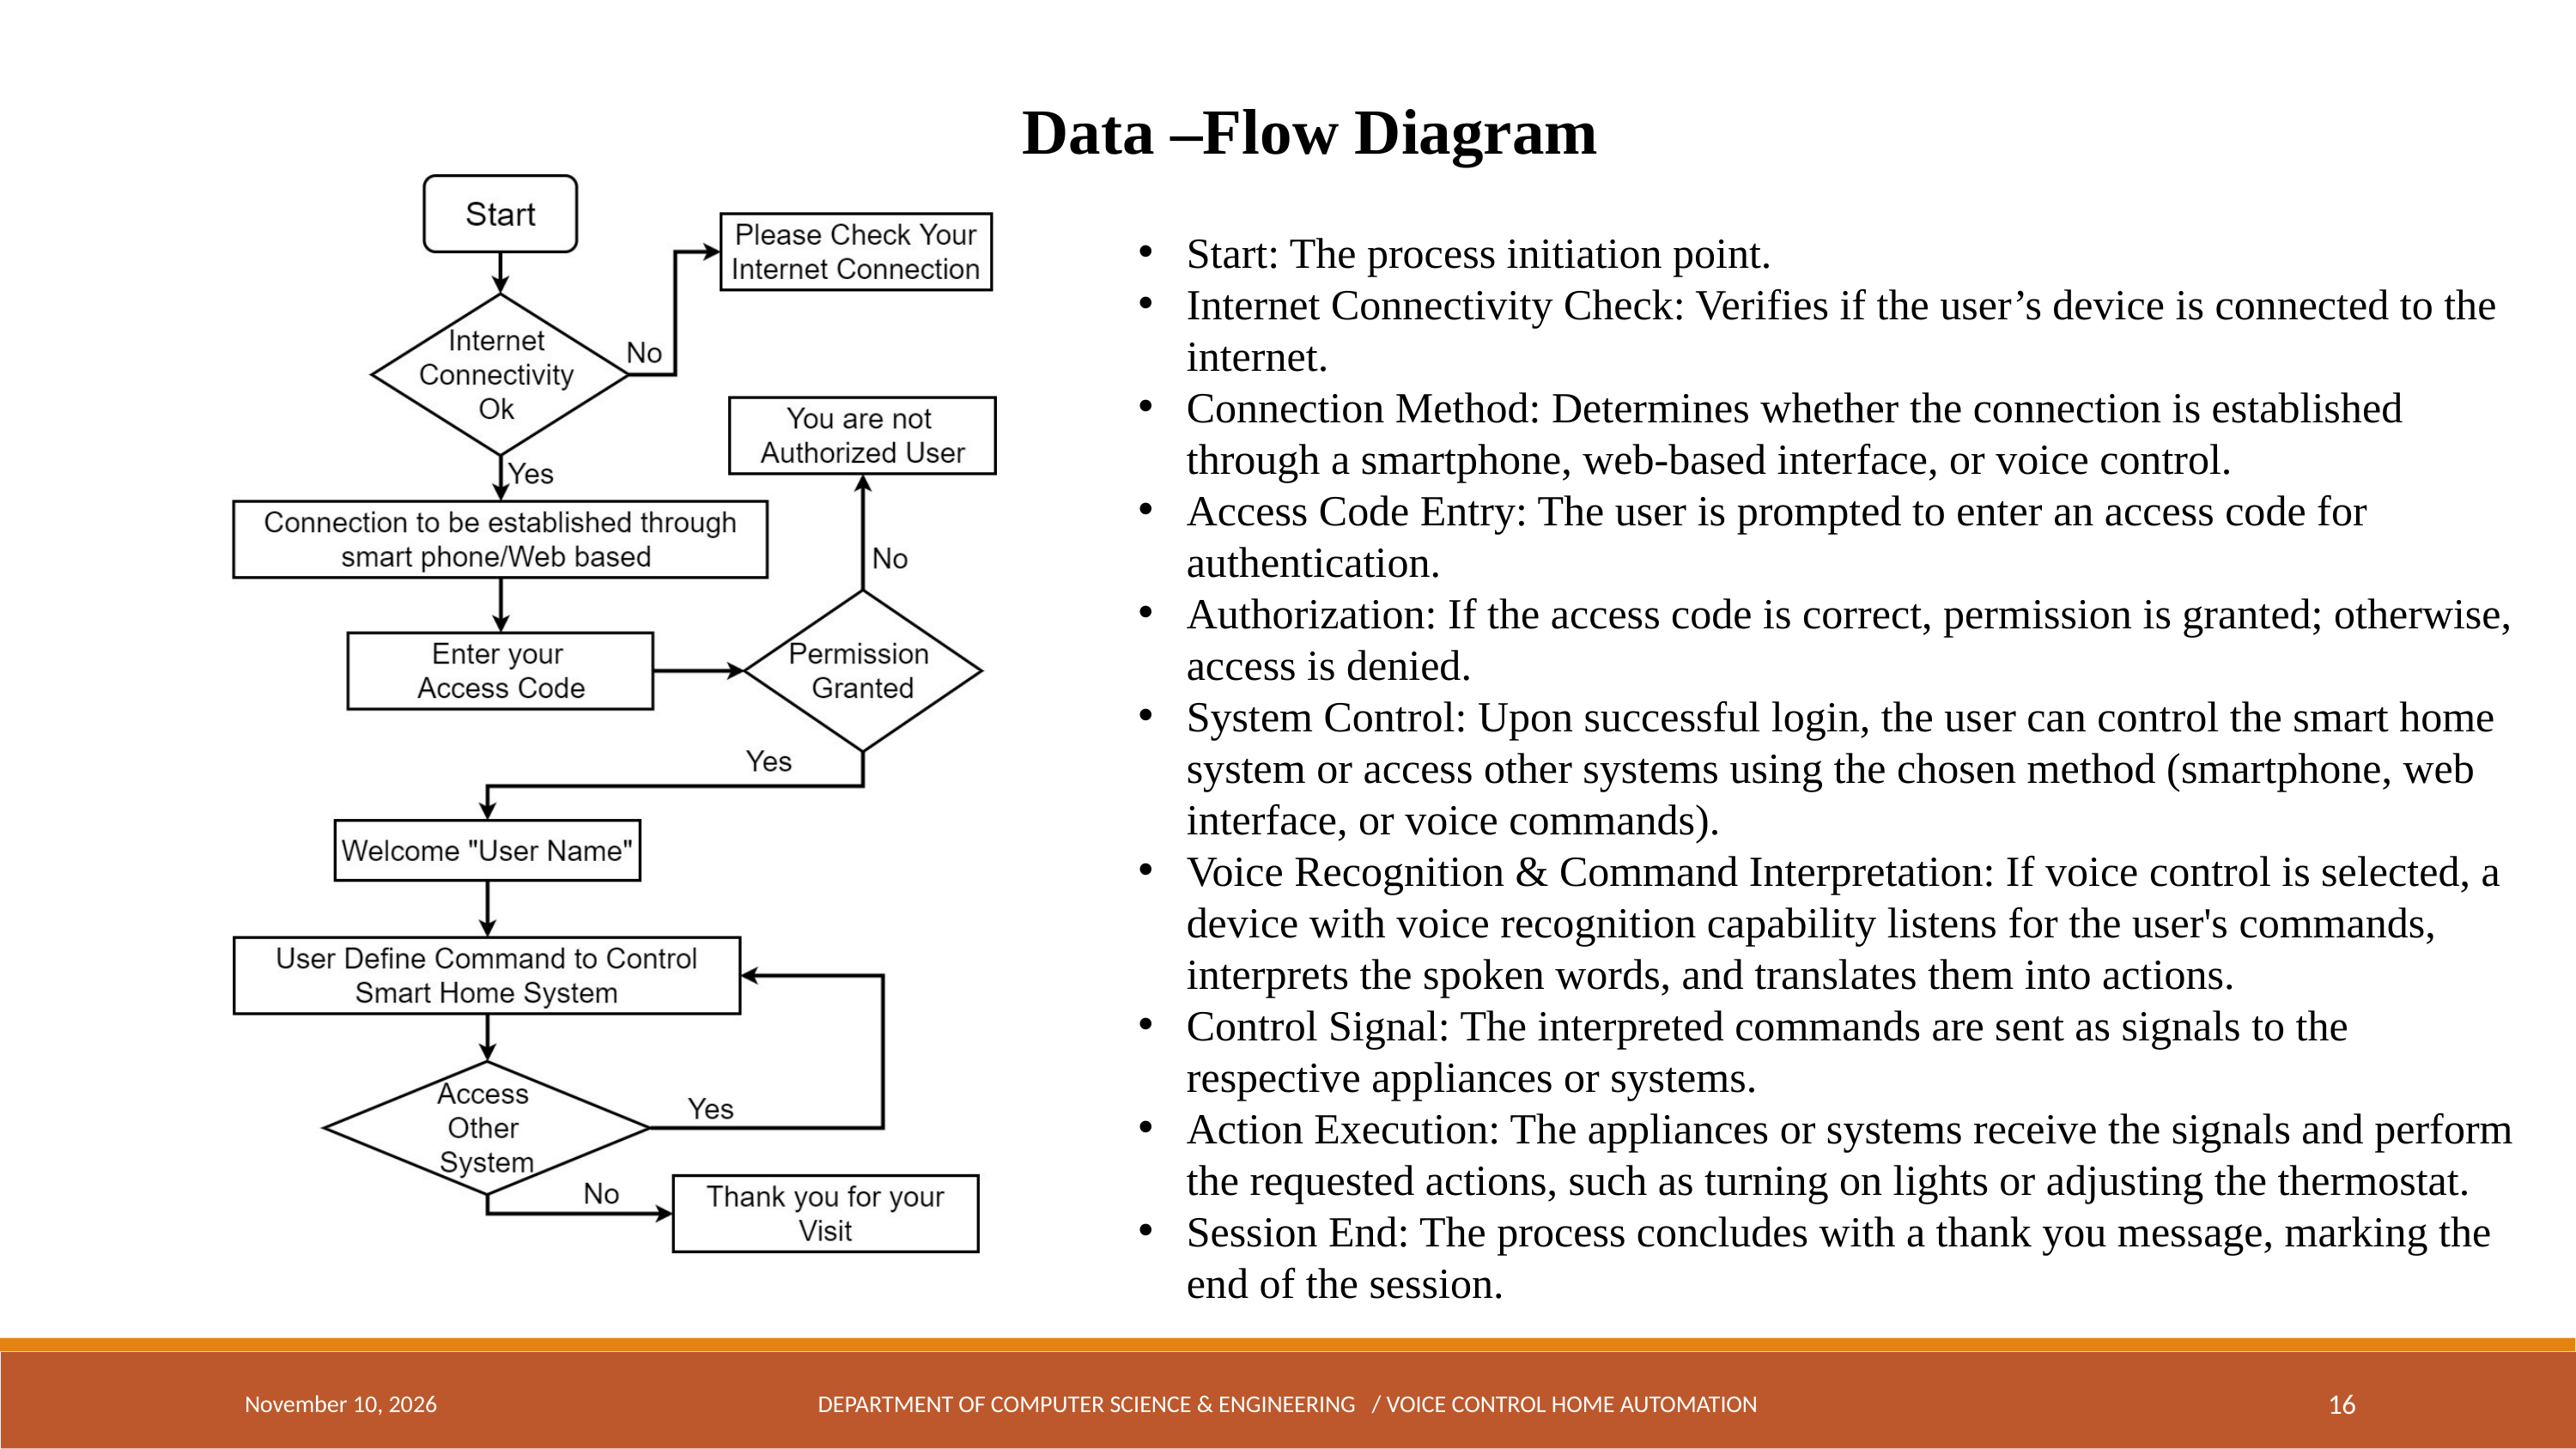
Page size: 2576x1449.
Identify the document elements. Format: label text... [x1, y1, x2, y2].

text_box Data –Flow Diagram [204, 83, 2576, 174]
picture [231, 174, 997, 1254]
text_box Start: The process initiation point. Internet Connectivity Check: Verifies if the user’s device is connected to the internet. Connection Method: Determines whether the connection is established through a smartphone, web-based interface, or voice control. Access Code Entry: The user is prompted to enter an access code for authentication. Authorization: If the access code is correct, permission is granted; otherwise, access is denied. System Control: Upon successful login, the user can control the smart home system or access other systems using the chosen method (smartphone, web interface, or voice commands). Voice Recognition & Command Interpretation: If voice control is selected, a device with voice recognition capability listens for the user's commands, interprets the spoken words, and translates them into actions. Control Signal: The interpreted commands are sent as signals to the respective appliances or systems. Action Execution: The appliances or systems receive the signals and perform the requested actions, such as turning on lights or adjusting the thermostat. Session End: The process concludes with a thank you message, marking the end of the session. [1125, 219, 2534, 1449]
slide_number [232, 1364, 755, 1442]
footer DEPARTMENT OF COMPUTER SCIENCE & ENGINEERING / Voice Control Home Automation [779, 1364, 1125, 1442]
